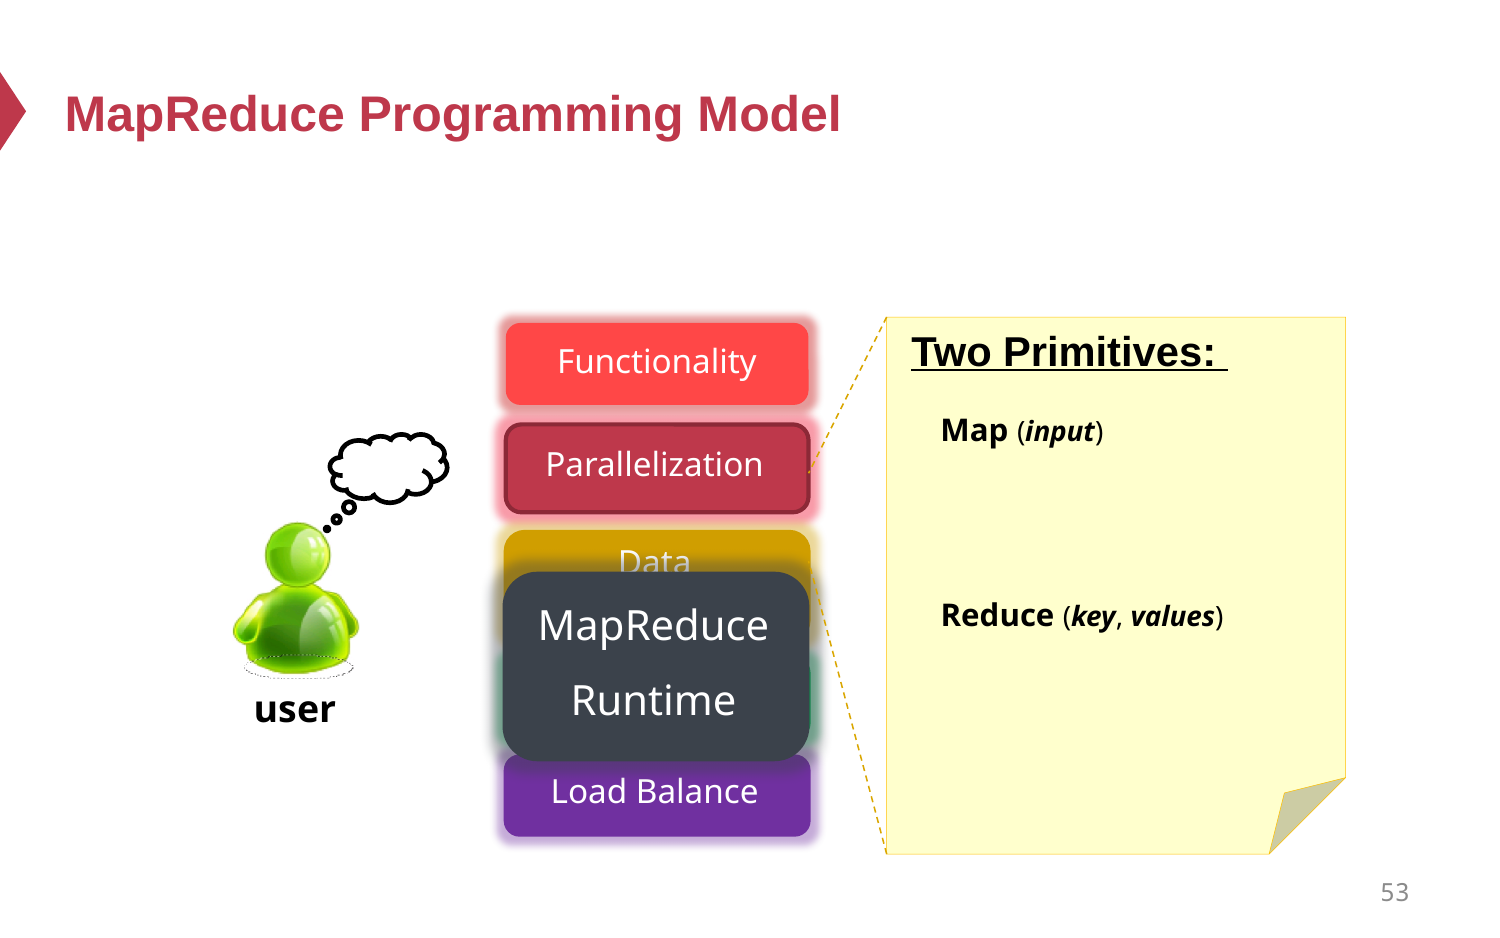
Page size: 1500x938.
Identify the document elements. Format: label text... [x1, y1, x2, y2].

slide_number 53 [1074, 868, 1425, 919]
text_box MapReduce Runtime [502, 571, 810, 762]
text_box Data Distribution [503, 529, 811, 561]
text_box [700, 668, 995, 747]
title MapReduce Programming Model [49, 37, 1400, 186]
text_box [769, 355, 926, 435]
text_box Map (input) [925, 395, 1327, 495]
text_box [327, 432, 450, 516]
text_box Reduce (key, values) [925, 580, 1346, 641]
text_box Two Primitives: [896, 317, 1346, 382]
text_box Functionality [503, 320, 811, 408]
text_box [331, 513, 343, 518]
text_box Load Balance [503, 773, 811, 837]
picture [232, 519, 360, 680]
text_box [884, 314, 1348, 857]
text_box Parallelization [503, 422, 811, 515]
text_box user [183, 678, 407, 738]
